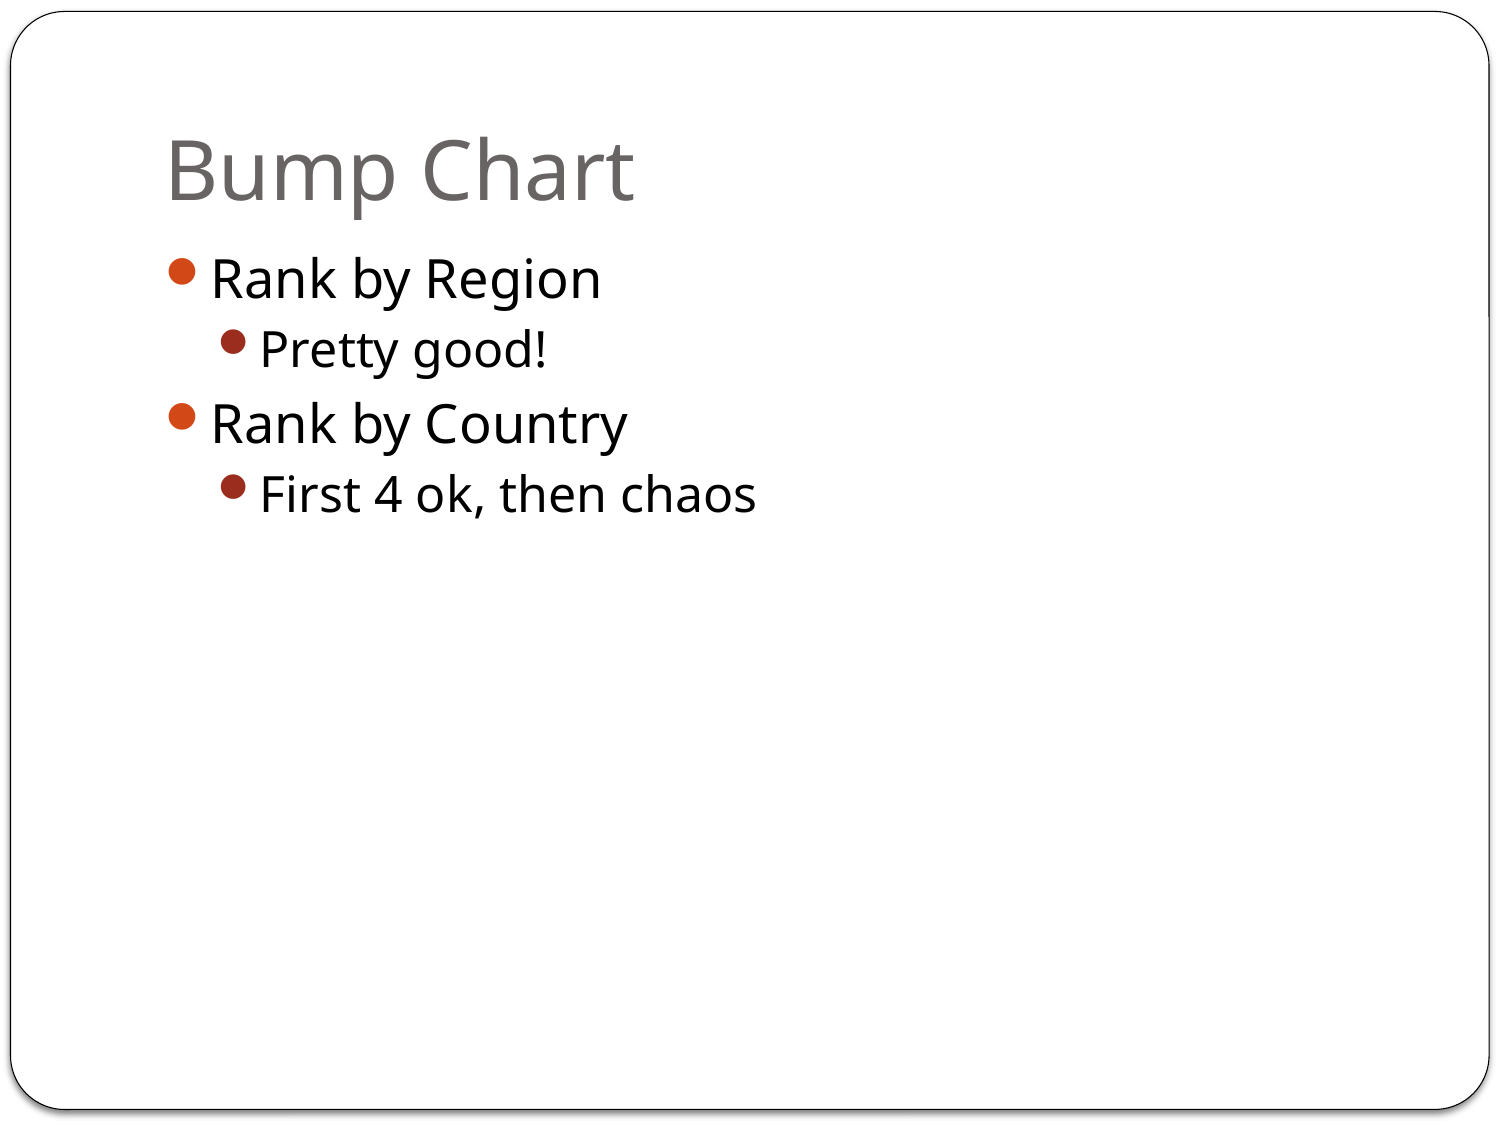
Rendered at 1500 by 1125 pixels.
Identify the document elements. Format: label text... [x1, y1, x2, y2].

list Rank by Region Pretty good! Rank by Country First 4 ok, then chaos [150, 237, 1425, 988]
title Bump Chart [150, 45, 1425, 233]
